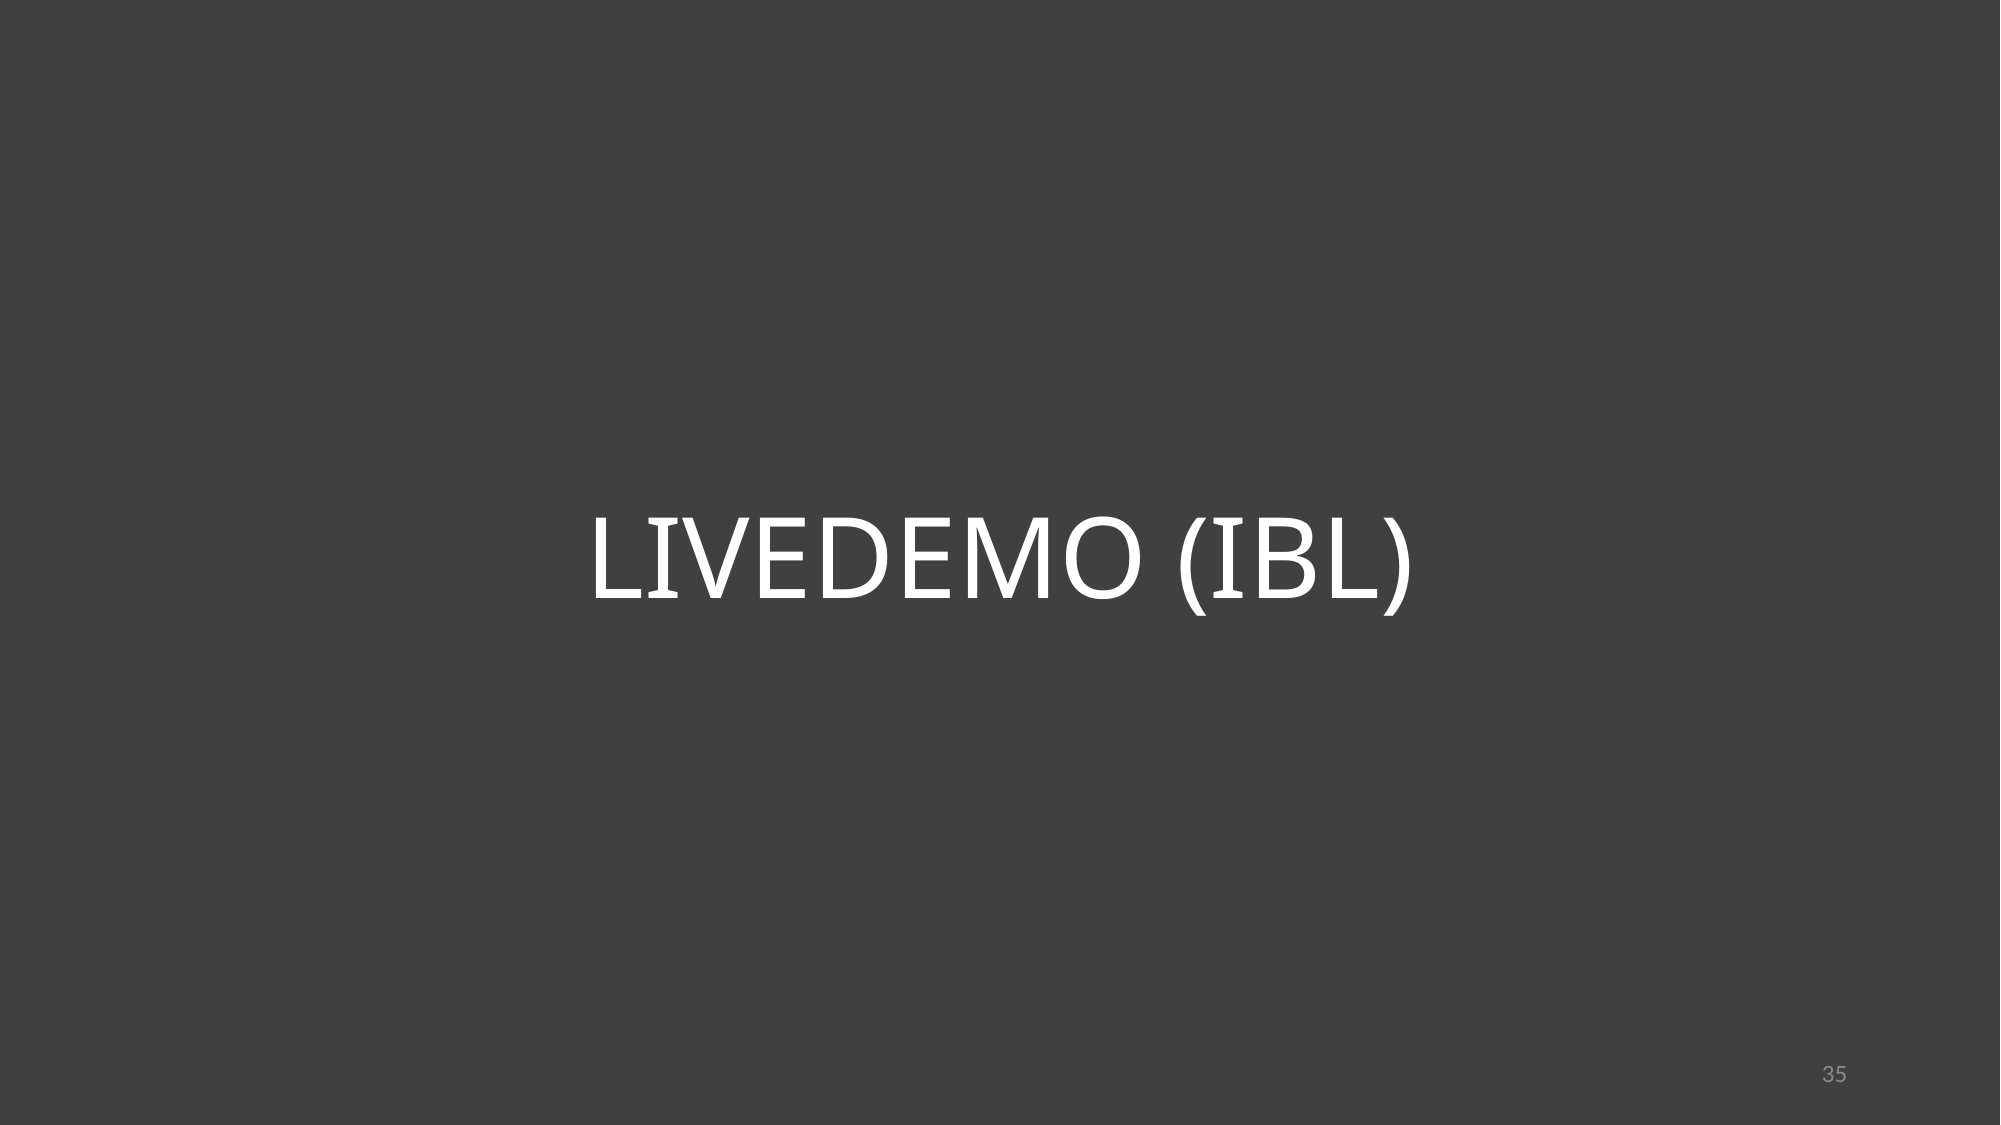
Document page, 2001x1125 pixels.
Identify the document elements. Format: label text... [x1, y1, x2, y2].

slide_number 35 [1412, 1042, 1863, 1103]
title LIVEDEMO (IBL) [137, 453, 1863, 672]
